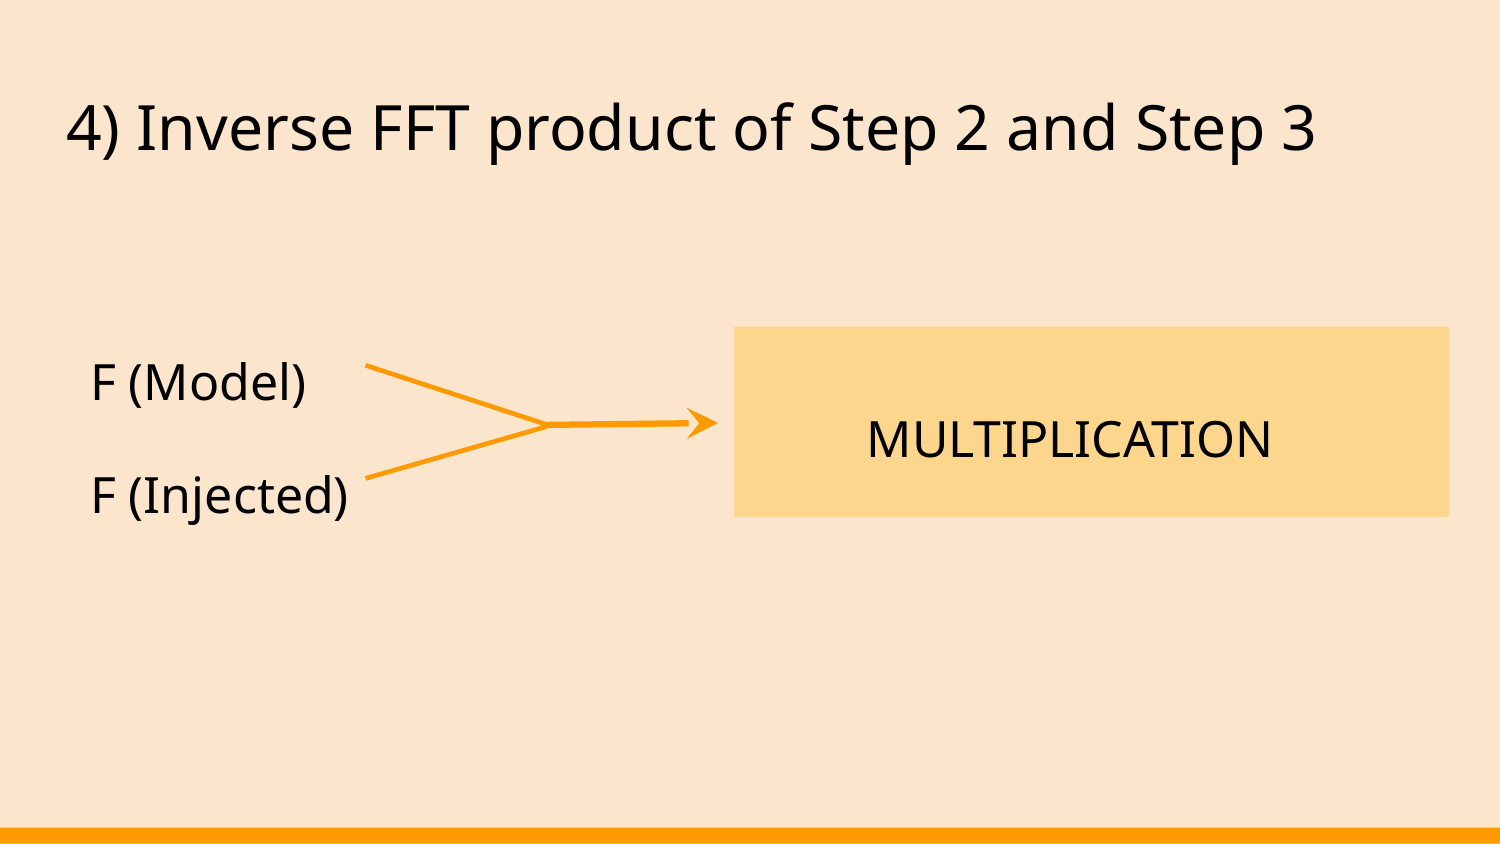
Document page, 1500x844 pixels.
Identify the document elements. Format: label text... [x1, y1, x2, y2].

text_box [541, 422, 719, 426]
subtitle MULTIPLICATION [775, 383, 1366, 461]
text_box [365, 364, 546, 425]
subtitle F (Model) [75, 326, 366, 405]
text_box [734, 326, 1449, 518]
subtitle F (Injected) [75, 439, 366, 518]
title 4) Inverse FFT product of Step 2 and Step 3 [51, 72, 1449, 174]
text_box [365, 426, 547, 479]
